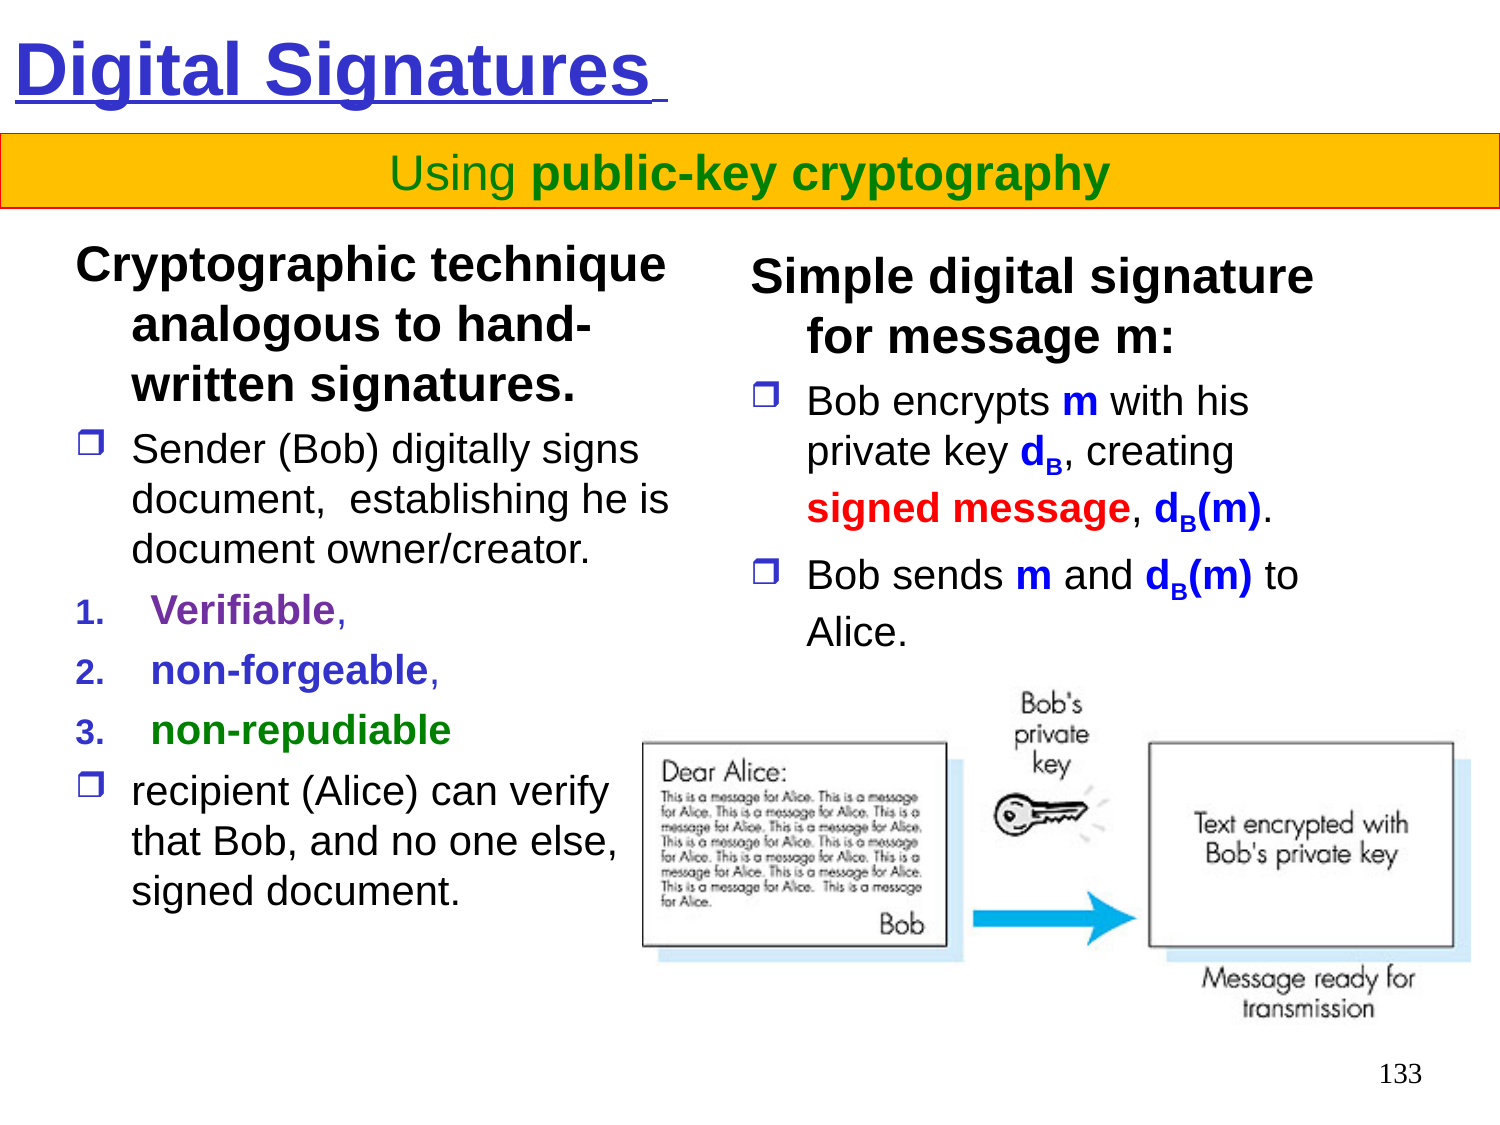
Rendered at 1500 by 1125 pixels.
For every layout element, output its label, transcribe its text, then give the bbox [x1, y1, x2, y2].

list Cryptographic technique analogous to hand-written signatures. Sender (Bob) digitally signs document, establishing he is document owner/creator. Verifiable, non-forgeable, non-repudiable recipient (Alice) can verify that Bob, and no one else, signed document. [60, 223, 686, 987]
text_box Using public-key cryptography [0, 133, 1500, 209]
picture [642, 686, 1471, 1025]
list Simple digital signature for message m: Bob encrypts m with his private key dB, creating signed message, dB(m). Bob sends m and dB(m) to Alice. [735, 235, 1361, 684]
title Digital Signatures [0, 3, 1500, 129]
